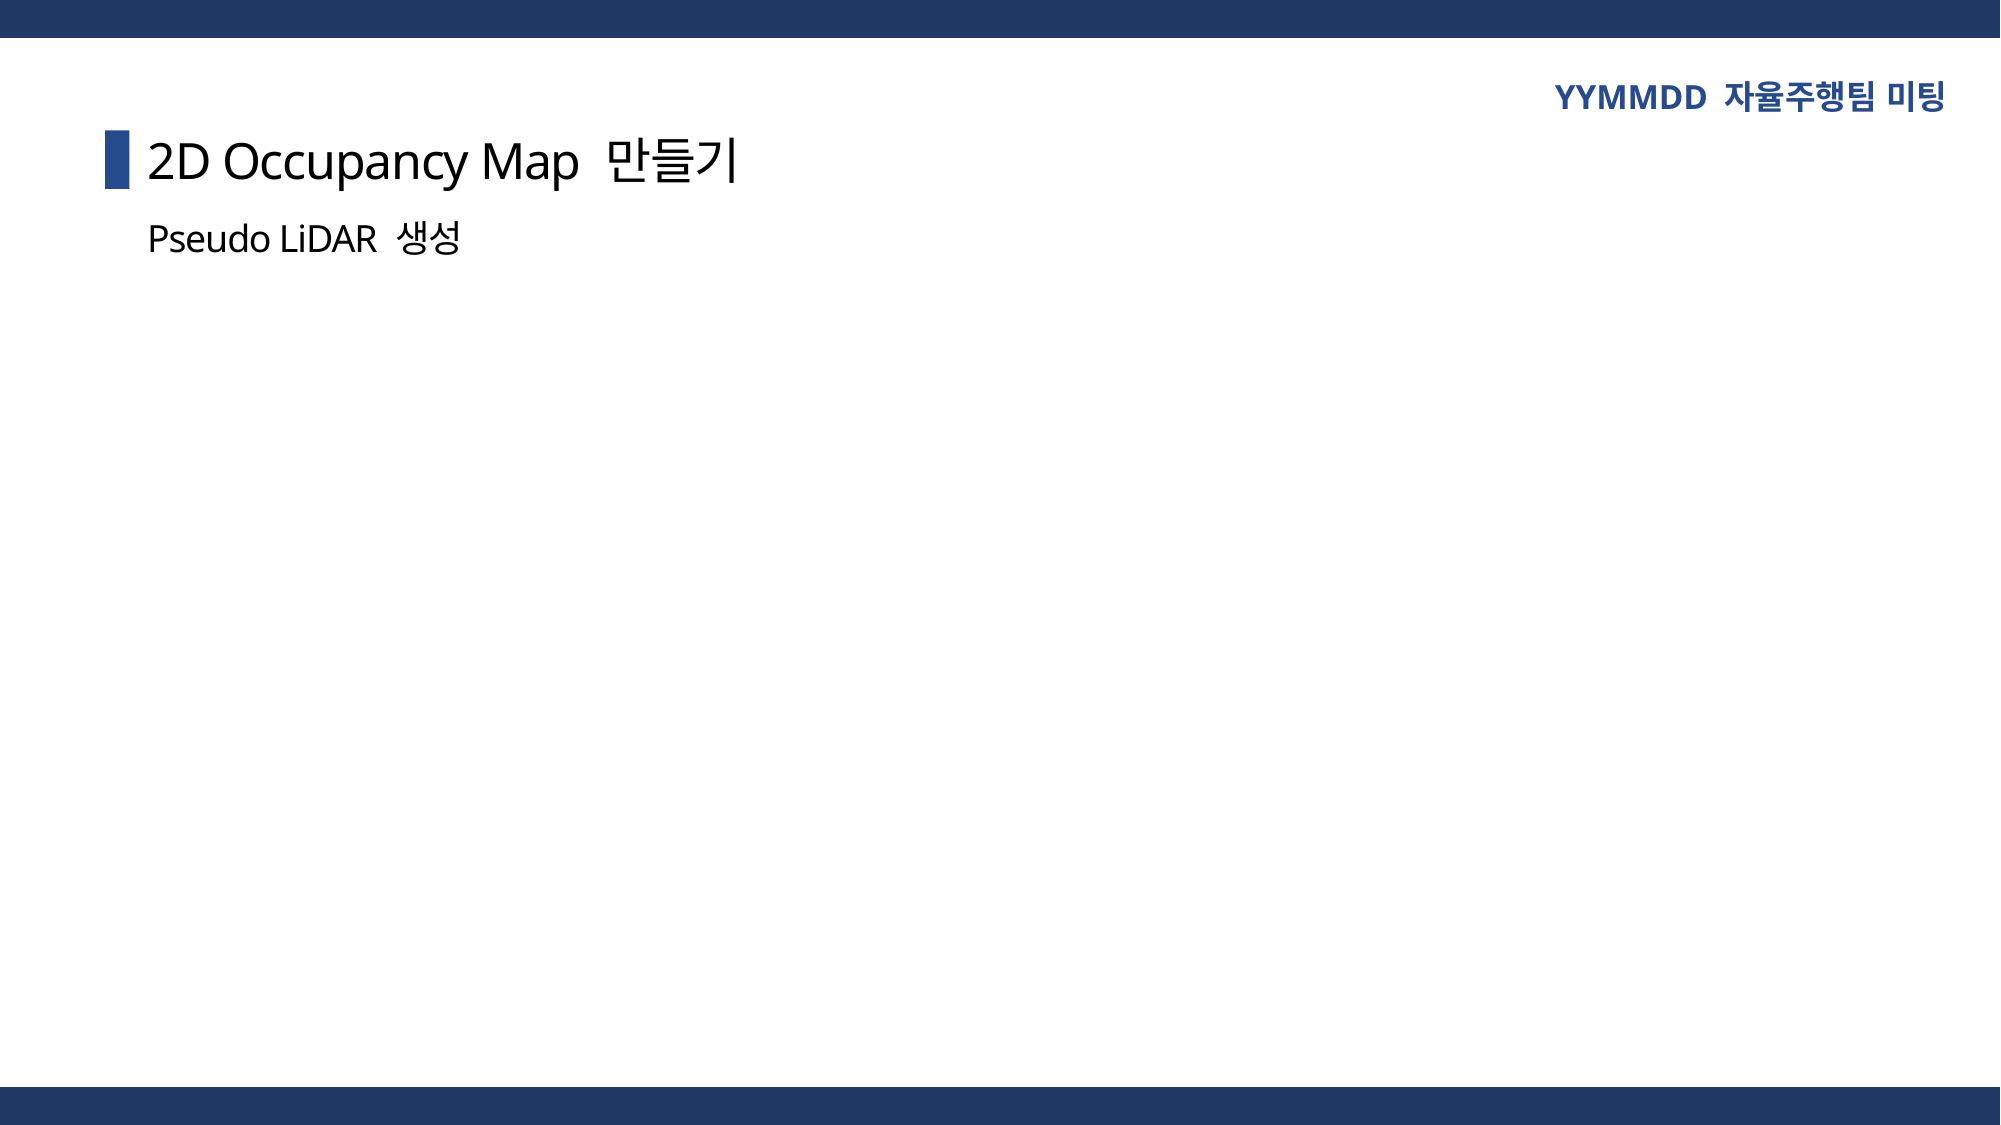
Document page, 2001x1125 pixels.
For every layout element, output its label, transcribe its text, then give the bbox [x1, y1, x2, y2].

text_box YYMMDD 자율주행팀 미팅 [1540, 68, 1963, 124]
text_box [0, 1086, 2000, 1125]
text_box [0, 0, 2000, 39]
text_box 2D Occupancy Map 만들기 [133, 121, 756, 197]
text_box Pseudo LiDAR 생성 [132, 207, 478, 268]
text_box [104, 129, 130, 190]
